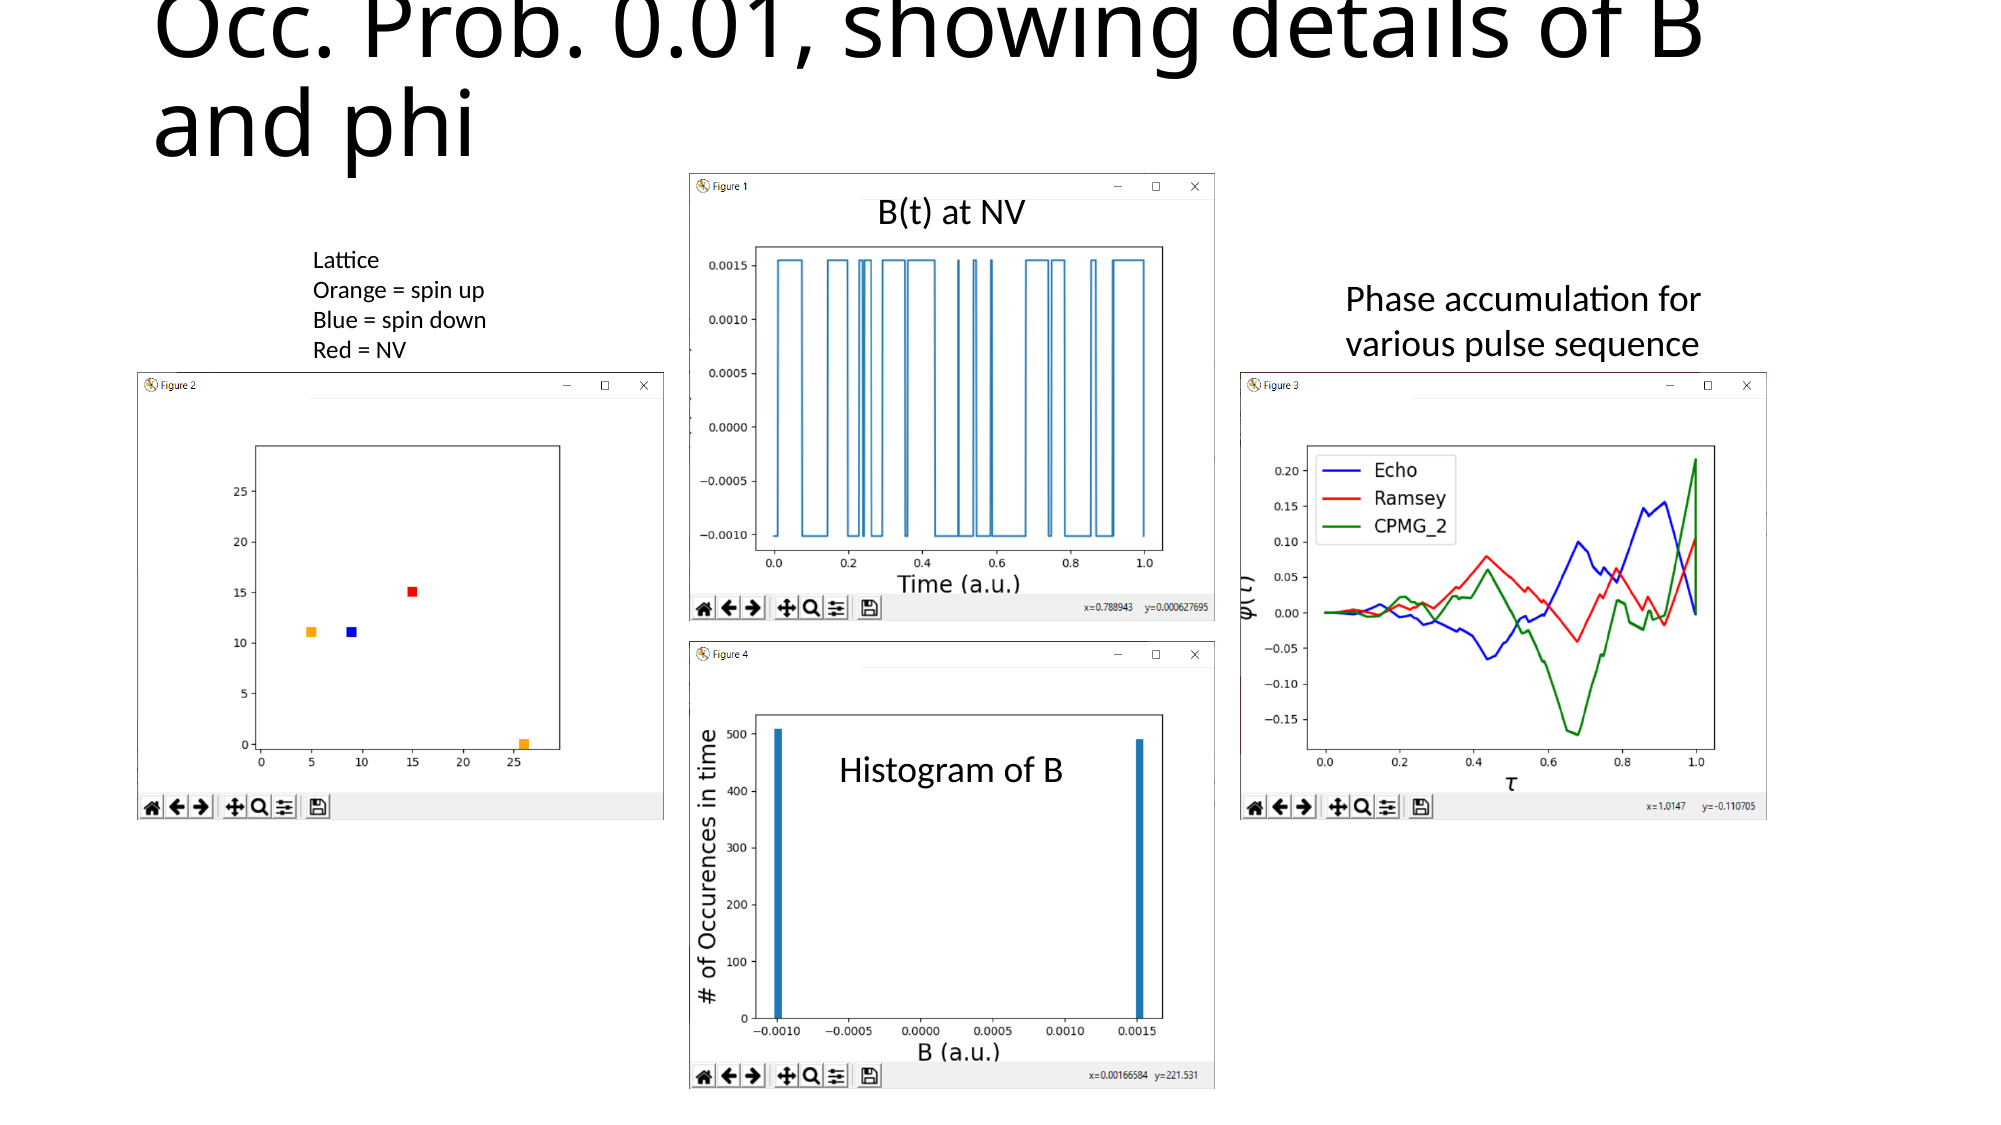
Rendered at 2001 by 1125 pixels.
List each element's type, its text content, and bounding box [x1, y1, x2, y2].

picture [1240, 372, 1767, 820]
picture [137, 372, 664, 820]
picture [689, 641, 1215, 1089]
text_box Lattice Orange = spin up Blue = spin down Red = NV [298, 236, 503, 371]
text_box Phase accumulation for various pulse sequence [1330, 266, 1808, 372]
picture [689, 173, 1215, 621]
title Occ. Prob. 0.01, showing details of B and phi [137, 0, 1863, 155]
